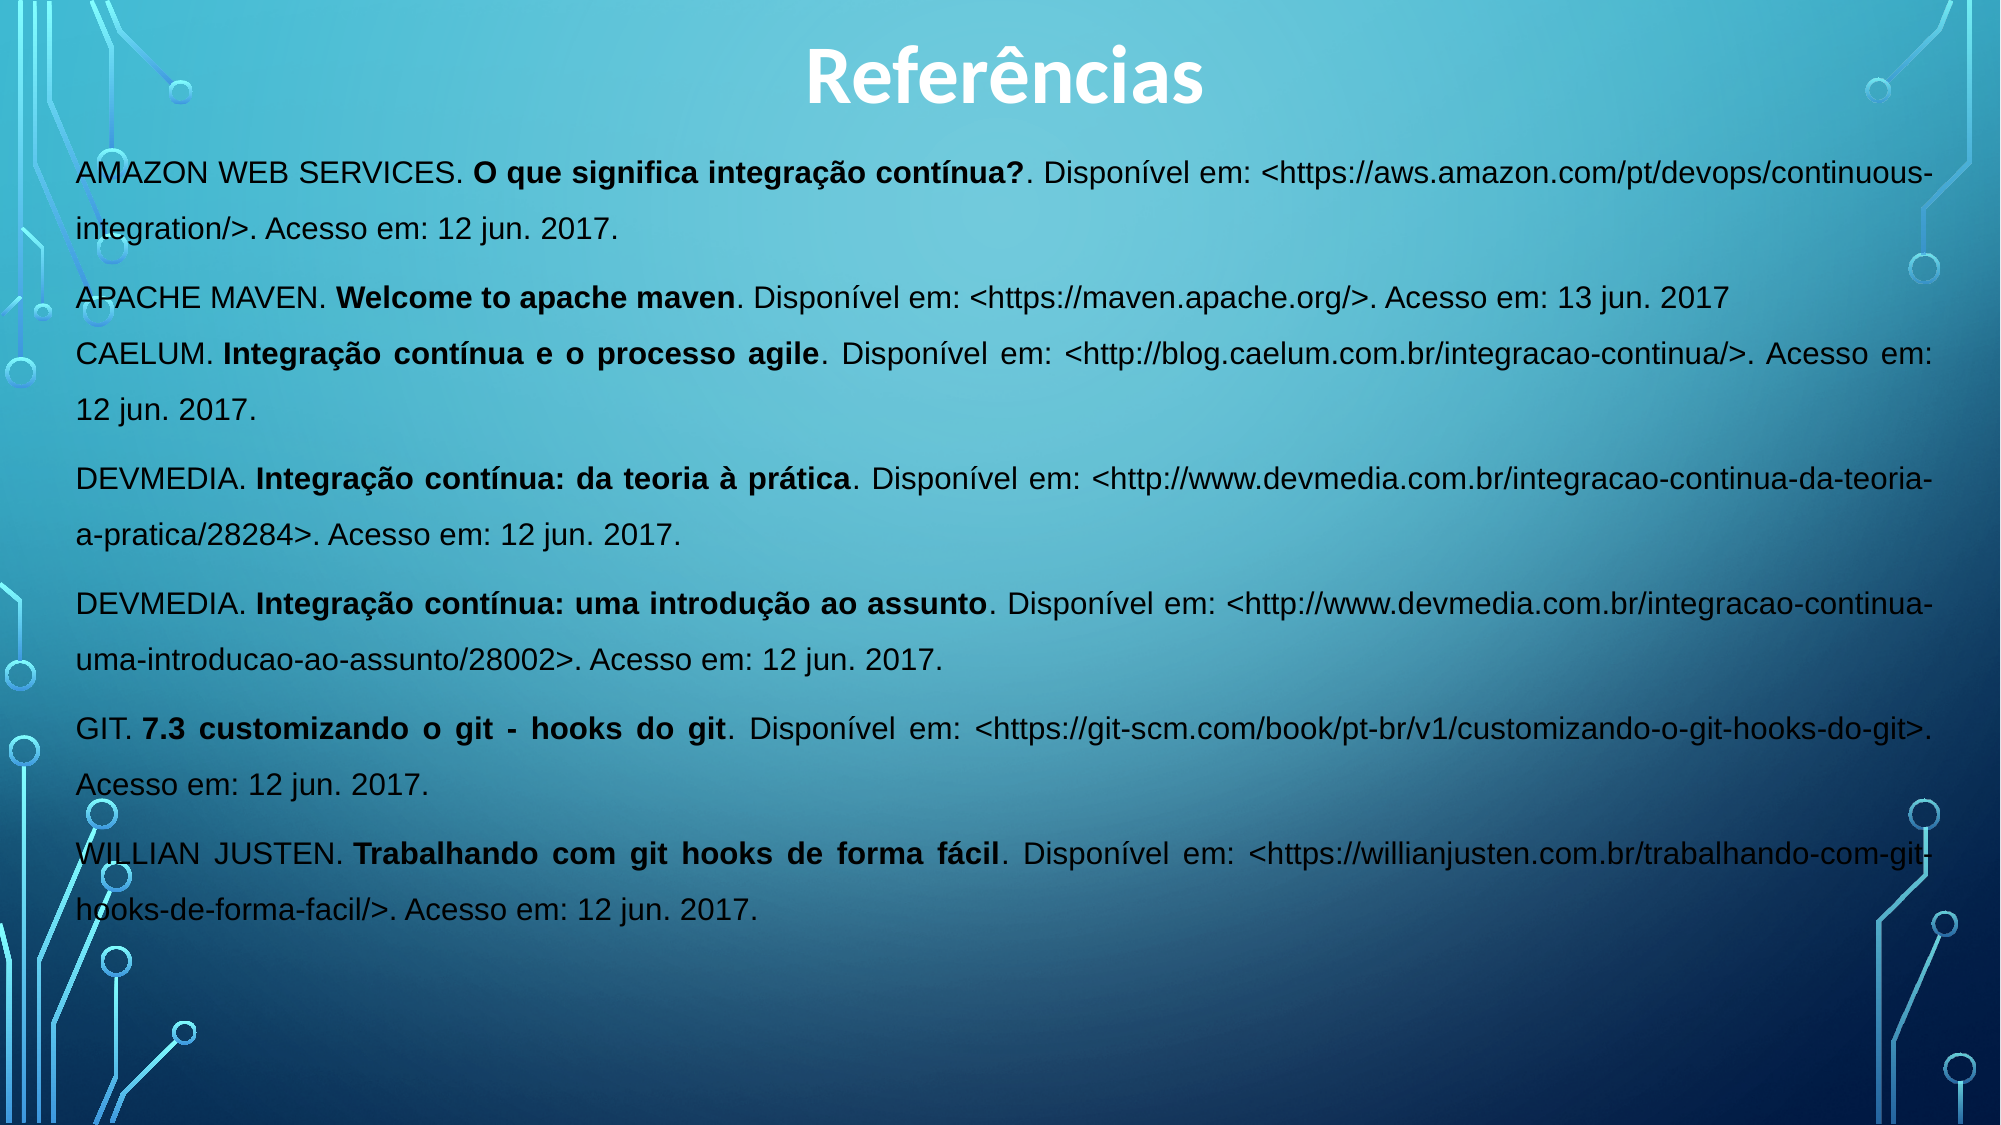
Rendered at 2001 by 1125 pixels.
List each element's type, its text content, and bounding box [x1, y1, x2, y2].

text_box AMAZON WEB SERVICES. O que significa integração contínua?. Disponível em: <https://aws.amazon.com/pt/devops/continuous-integration/>. Acesso em: 12 jun. 2017. APACHE MAVEN. Welcome to apache maven. Disponível em: <https://maven.apache.org/>. Acesso em: 13 jun. 2017 CAELUM. Integração contínua e o processo agile. Disponível em: <http://blog.caelum.com.br/integracao-continua/>. Acesso em: 12 jun. 2017. DEVMEDIA. Integração contínua: da teoria à prática. Disponível em: <http://www.devmedia.com.br/integracao-continua-da-teoria-a-pratica/28284>. Acesso em: 12 jun. 2017. DEVMEDIA. Integração contínua: uma introdução ao assunto. Disponível em: <http://www.devmedia.com.br/integracao-continua-uma-introducao-ao-assunto/28002>. Acesso em: 12 jun. 2017. GIT. 7.3 customizando o git - hooks do git. Disponível em: <https://git-scm.com/book/pt-br/v1/customizando-o-git-hooks-do-git>. Acesso em: 12 jun. 2017. WILLIAN JUSTEN. Trabalhando com git hooks de forma fácil. Disponível em: <https://willianjusten.com.br/trabalhando-com-git-hooks-de-forma-facil/>. Acesso em: 12 jun. 2017. [60, 126, 1950, 990]
text_box Referências [60, 13, 1950, 126]
